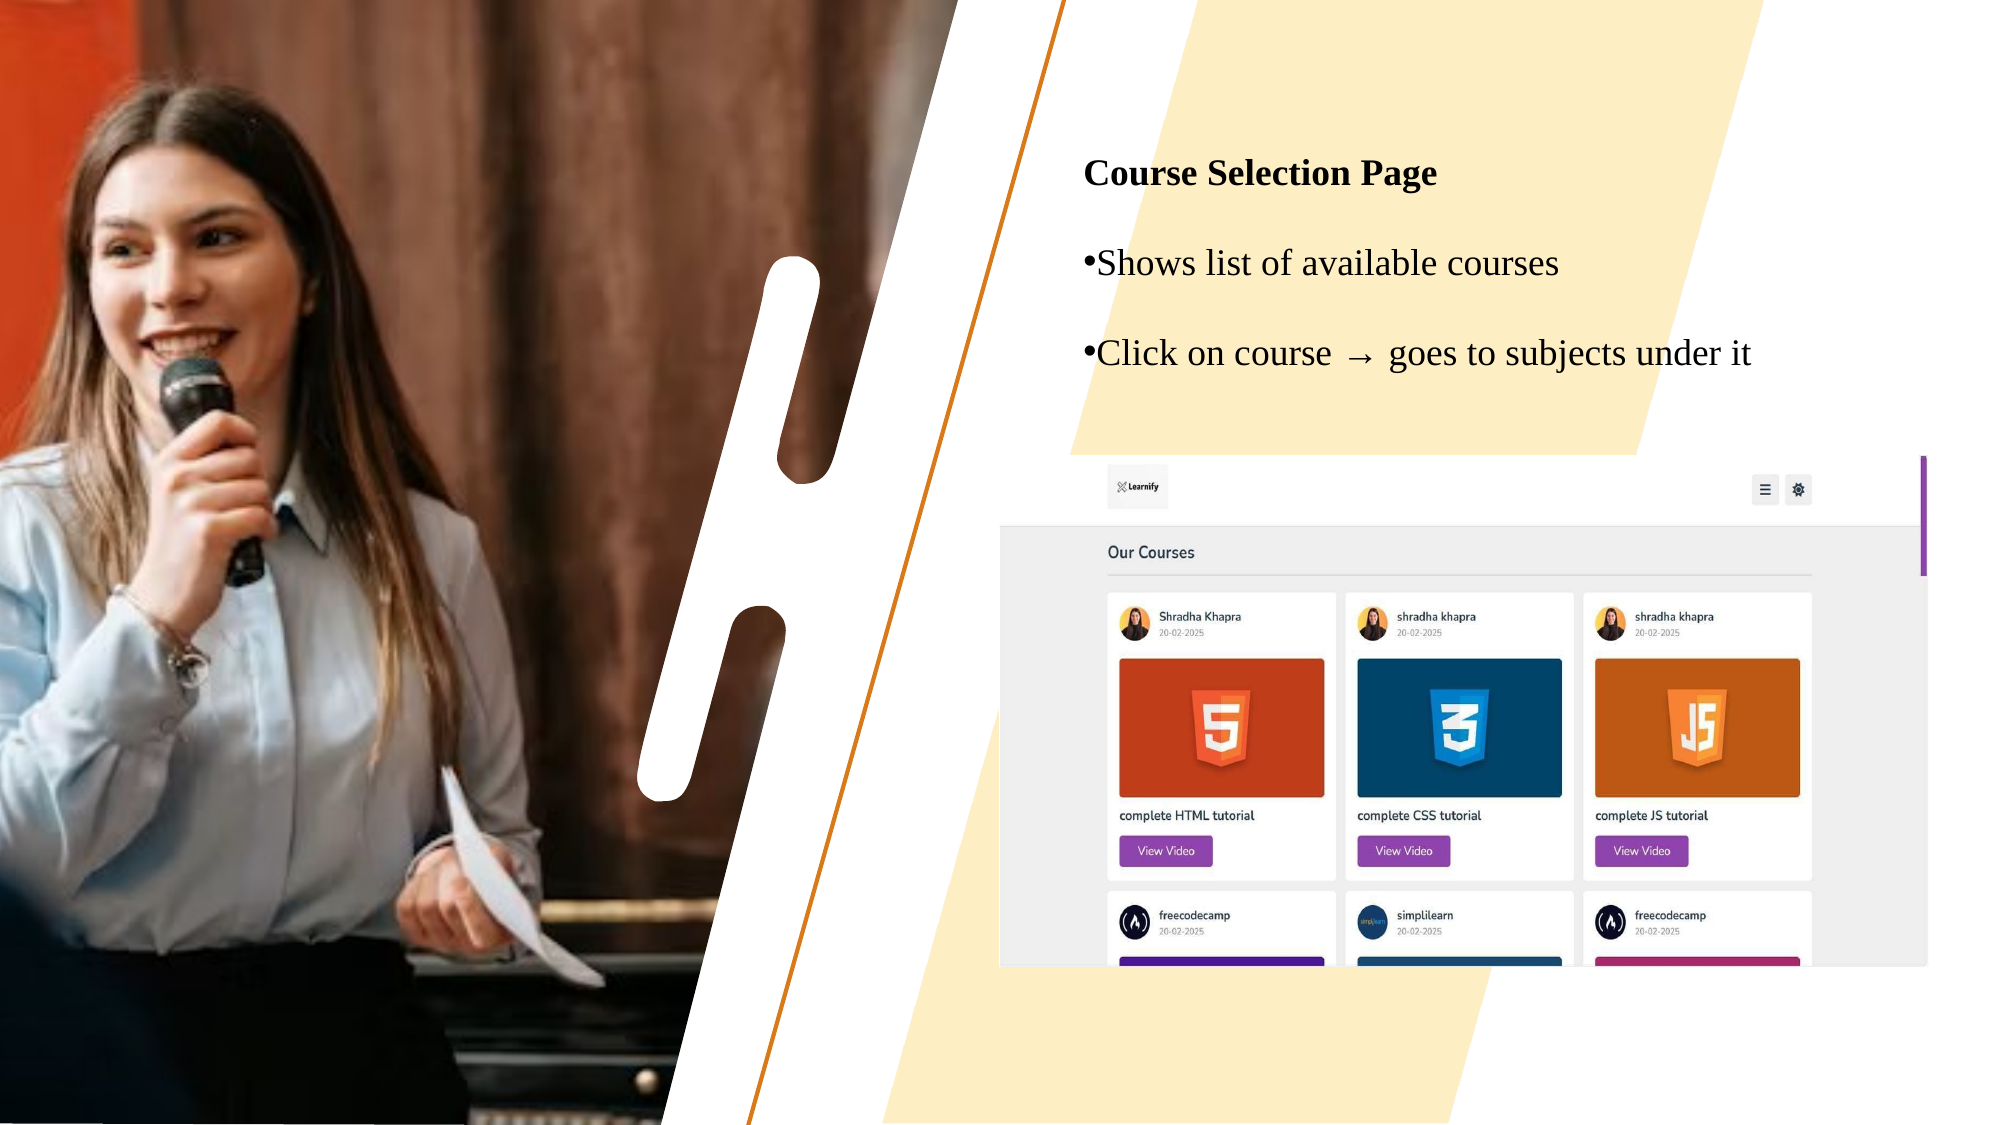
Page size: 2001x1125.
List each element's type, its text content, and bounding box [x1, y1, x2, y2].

picture [0, 0, 1930, 1125]
text_box Course Selection Page Shows list of available courses Click on course → goes to subjects under it [1068, 140, 2000, 381]
